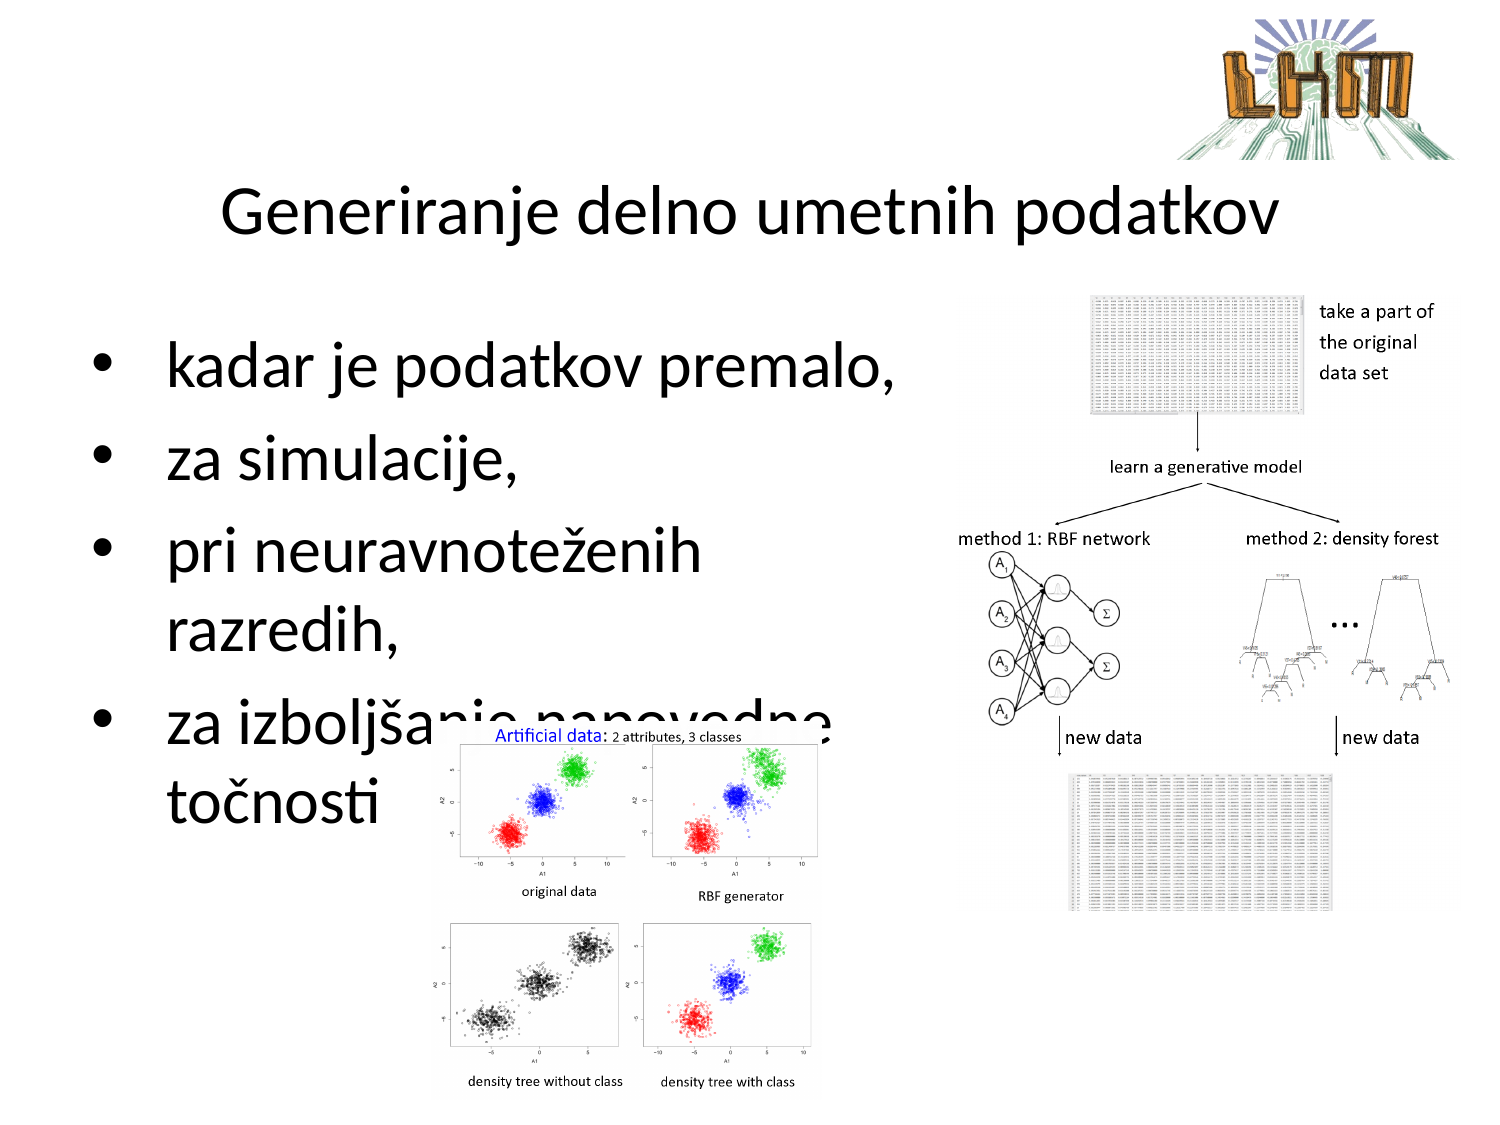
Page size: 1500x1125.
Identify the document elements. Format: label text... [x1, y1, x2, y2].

picture [956, 295, 1461, 911]
picture [430, 721, 822, 1100]
picture [1174, 18, 1461, 161]
list kadar je podatkov premalo, za simulacije, pri neuravnoteženih razredih, za izboljšanje napovedne točnosti [76, 314, 950, 846]
title Generiranje delno umetnih podatkov [76, 155, 1427, 314]
